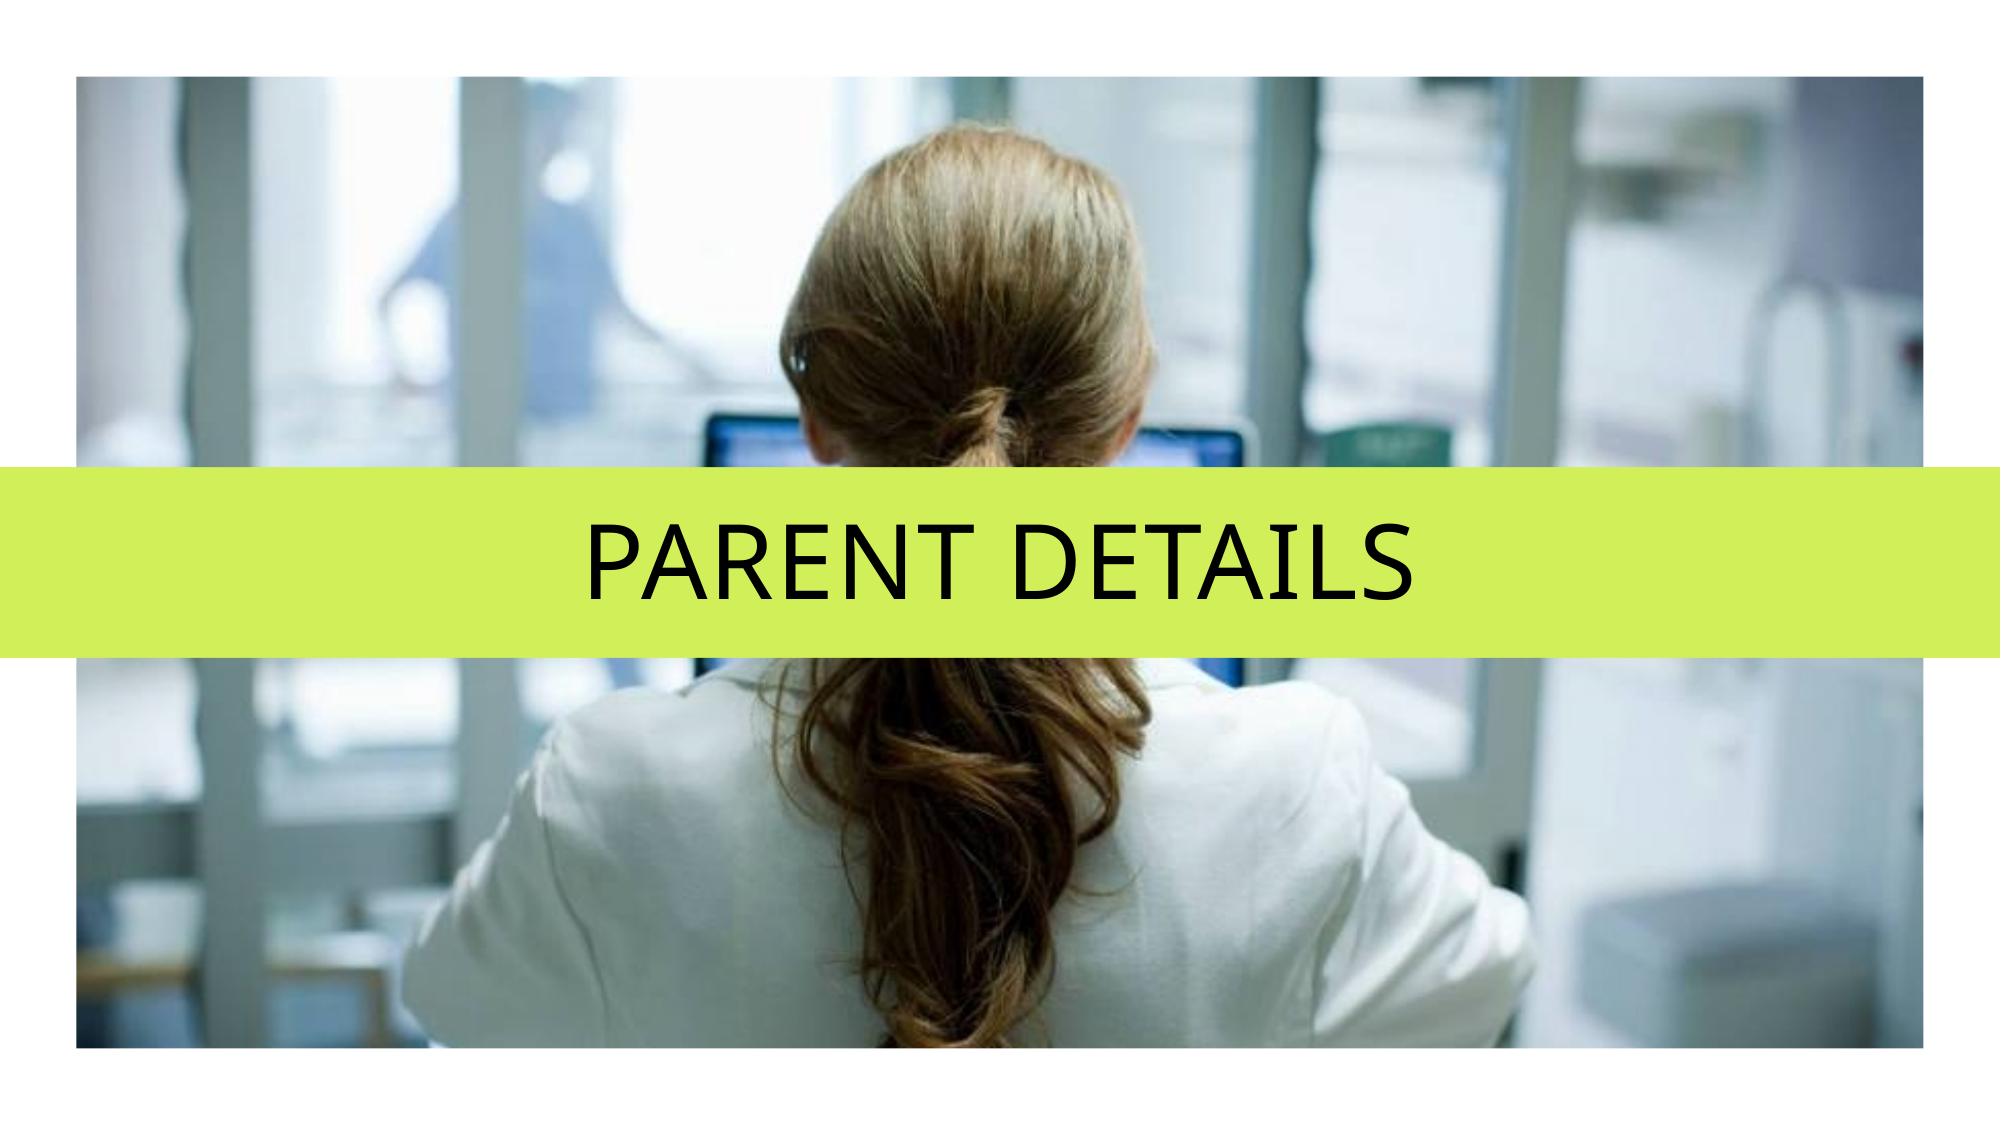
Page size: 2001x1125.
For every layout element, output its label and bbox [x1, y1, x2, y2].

picture [76, 76, 1924, 1049]
